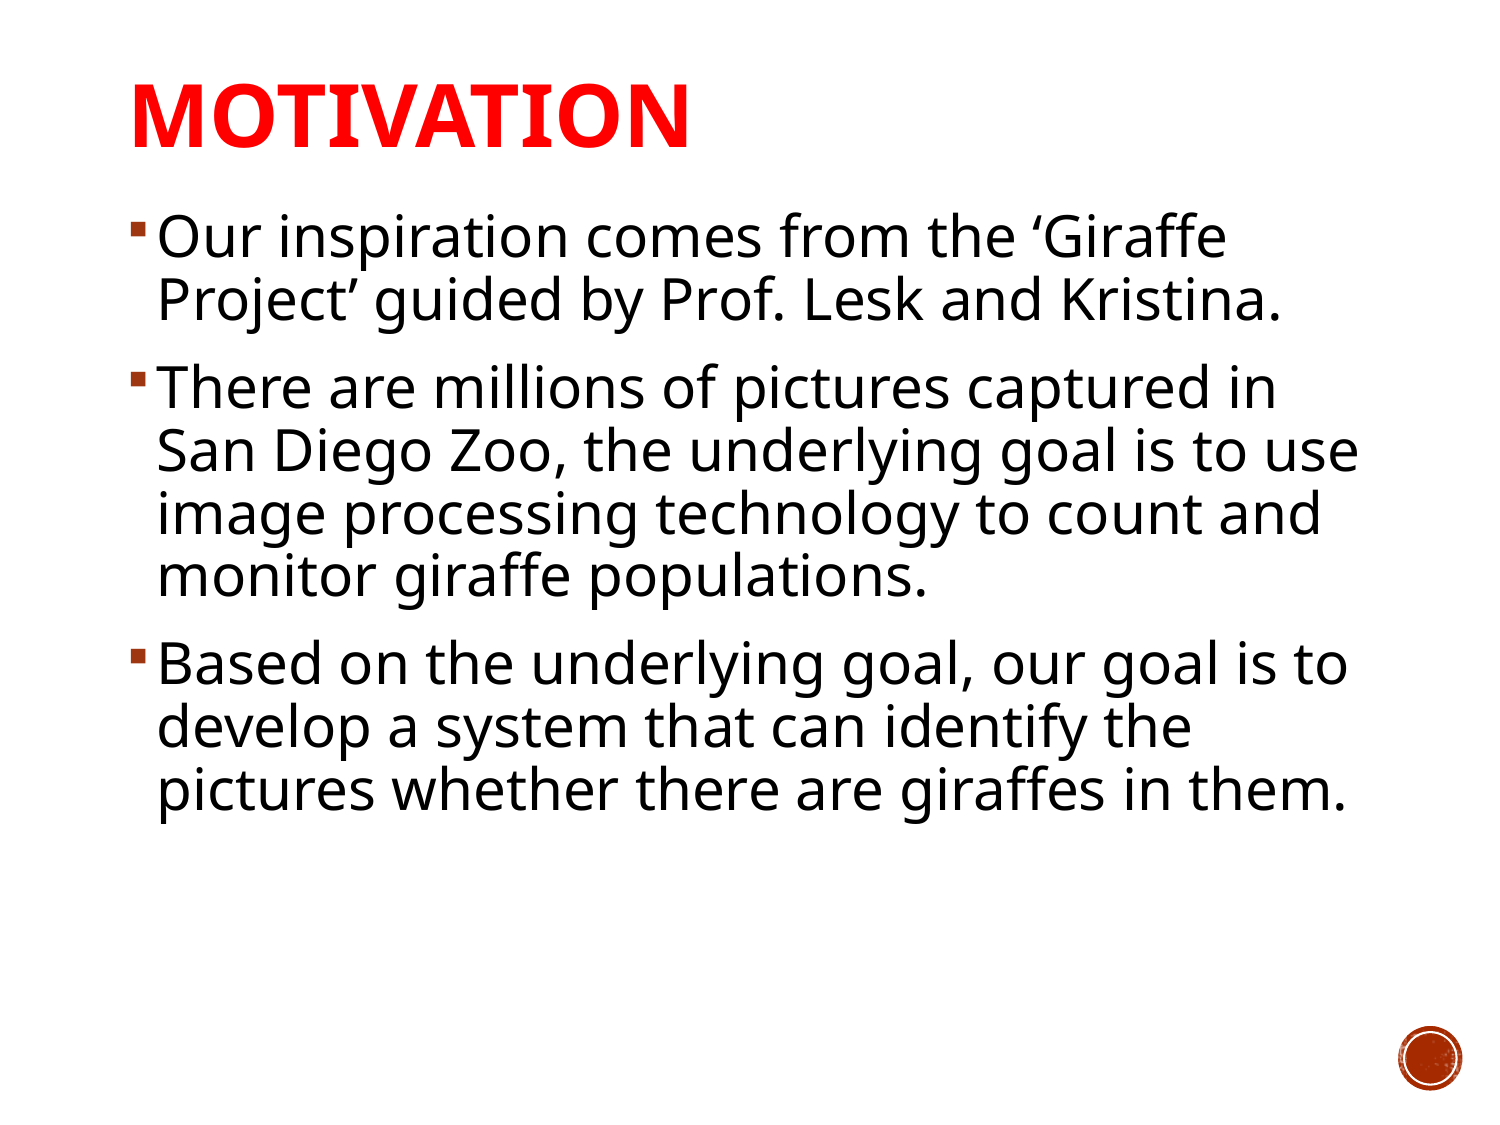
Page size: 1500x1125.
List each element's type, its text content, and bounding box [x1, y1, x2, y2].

list Our inspiration comes from the ‘Giraffe Project’ guided by Prof. Lesk and Kristina. There are millions of pictures captured in San Diego Zoo, the underlying goal is to use image processing technology to count and monitor giraffe populations. Based on the underlying goal, our goal is to develop a system that can identify the pictures whether there are giraffes in them. [111, 200, 1387, 1075]
title MOTIVATION [112, 0, 1388, 252]
